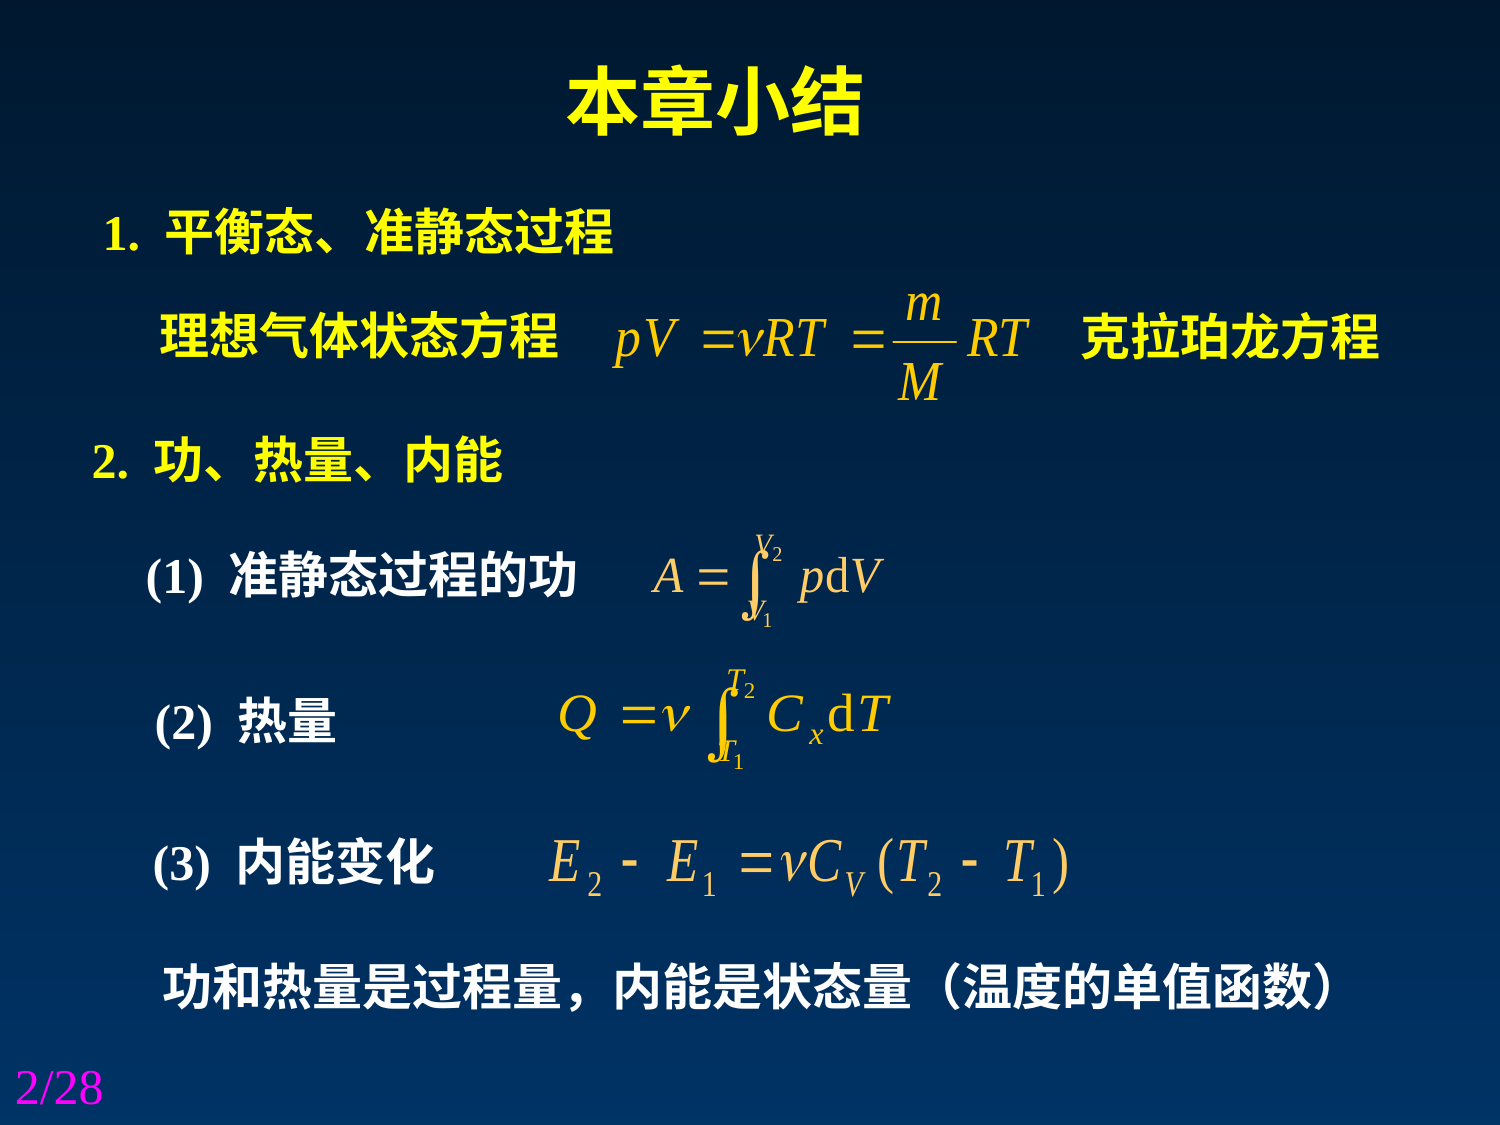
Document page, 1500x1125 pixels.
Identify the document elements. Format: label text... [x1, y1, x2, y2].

text_box (1) 准静态过程的功 [130, 536, 594, 612]
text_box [550, 654, 904, 779]
text_box 1. 平衡态、准静态过程 [87, 193, 904, 269]
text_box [599, 266, 1046, 410]
text_box 理想气体状态方程 [87, 297, 594, 373]
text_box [538, 818, 1081, 909]
text_box 功和热量是过程量，内能是状态量（温度的单值函数） [147, 948, 1424, 1023]
text_box (3) 内能变化 [137, 823, 451, 898]
text_box 克拉珀龙方程 [1066, 298, 1483, 374]
text_box 2. 功、热量、内能 [76, 420, 645, 496]
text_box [645, 526, 891, 632]
text_box 2/28 [0, 1046, 350, 1125]
text_box (2) 热量 [139, 682, 455, 757]
text_box 本章小结 [515, 47, 1024, 152]
